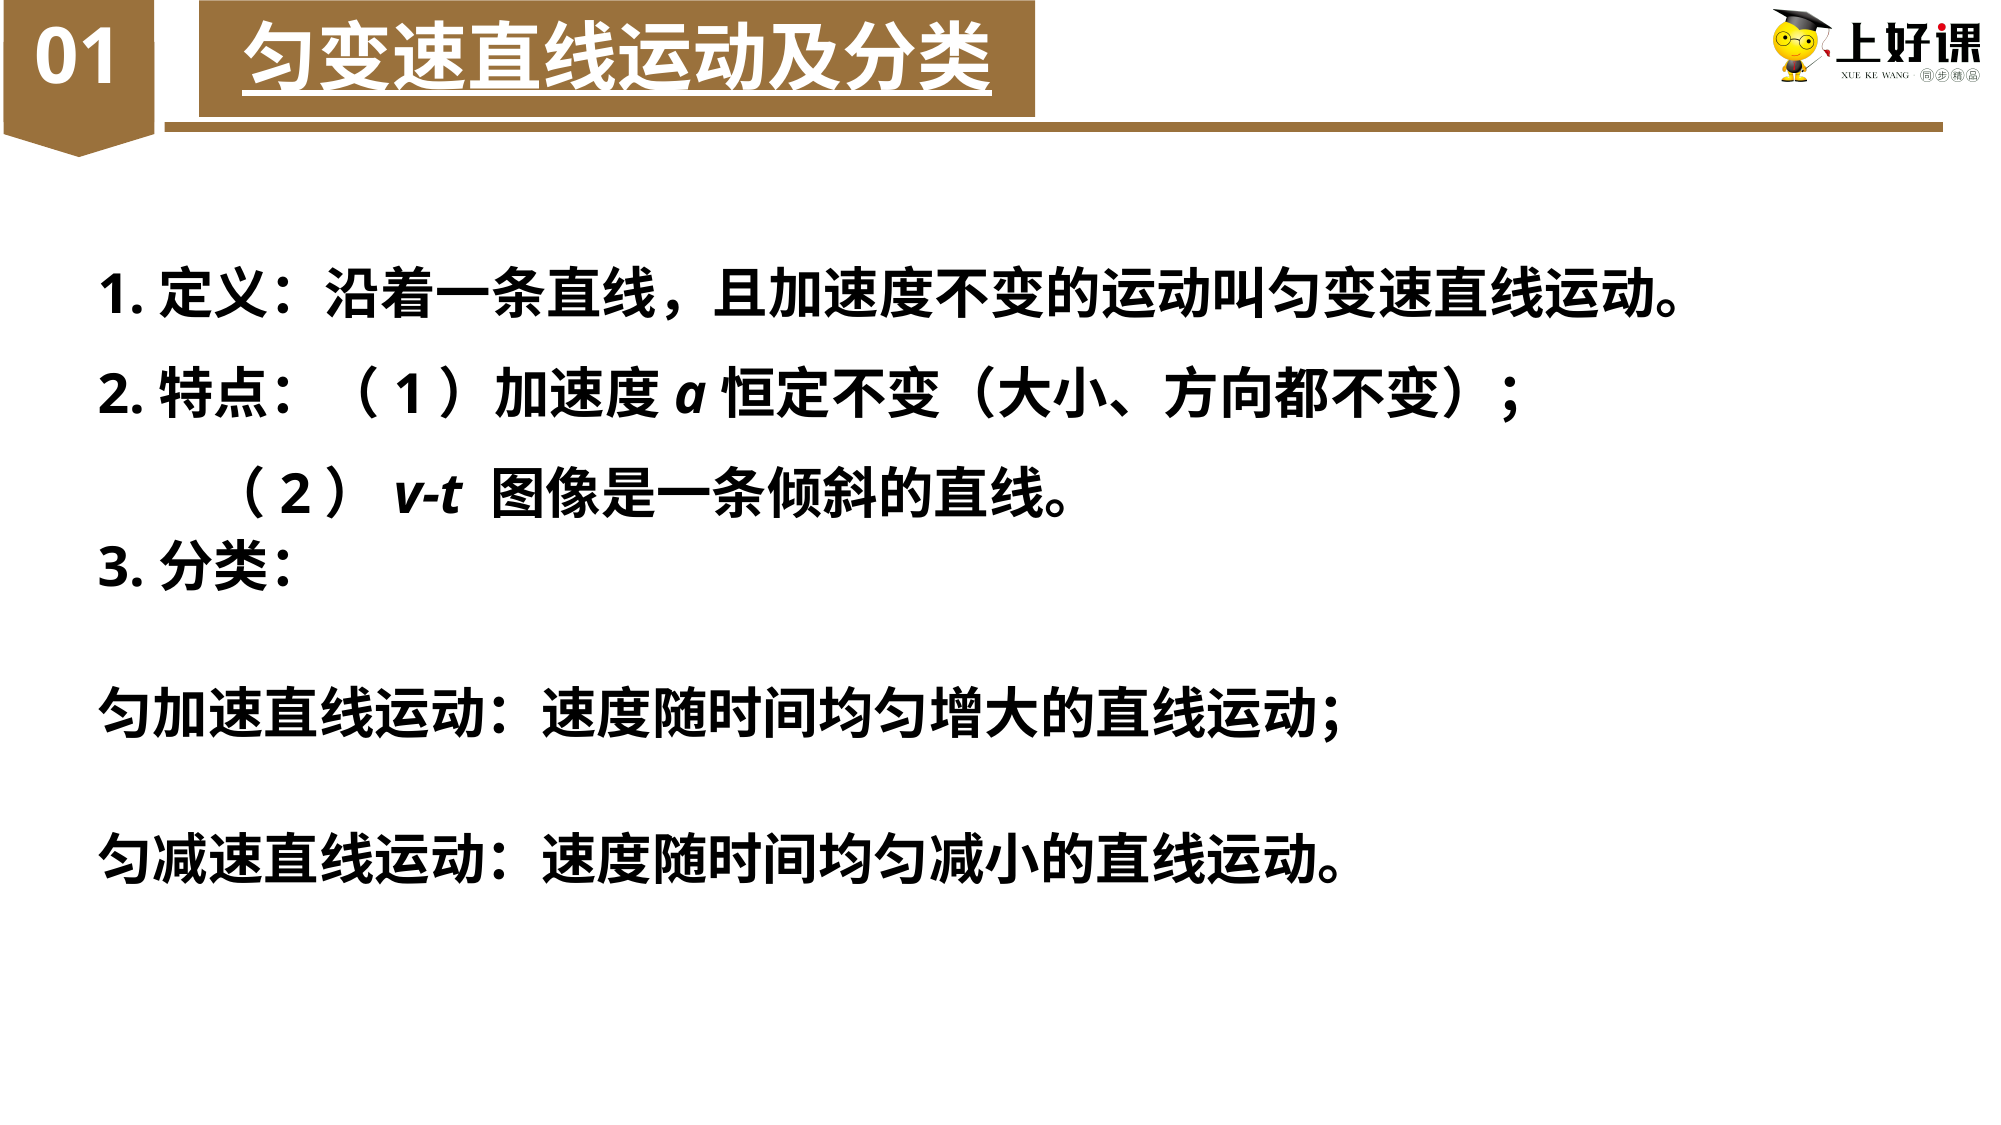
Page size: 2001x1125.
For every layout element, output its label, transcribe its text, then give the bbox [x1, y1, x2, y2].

text_box 1.定义：沿着一条直线，且加速度不变的运动叫匀变速直线运动。 2.特点：（1）加速度a恒定不变（大小、方向都不变）； （2）v-t 图像是一条倾斜的直线。 3.分类： 匀加速直线运动：速度随时间均匀增大的直线运动； 匀减速直线运动：速度随时间均匀减小的直线运动。 [82, 217, 1706, 898]
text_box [198, 0, 1036, 118]
picture [1773, 9, 1980, 82]
text_box 01 [3, 0, 155, 123]
text_box [3, 123, 155, 158]
